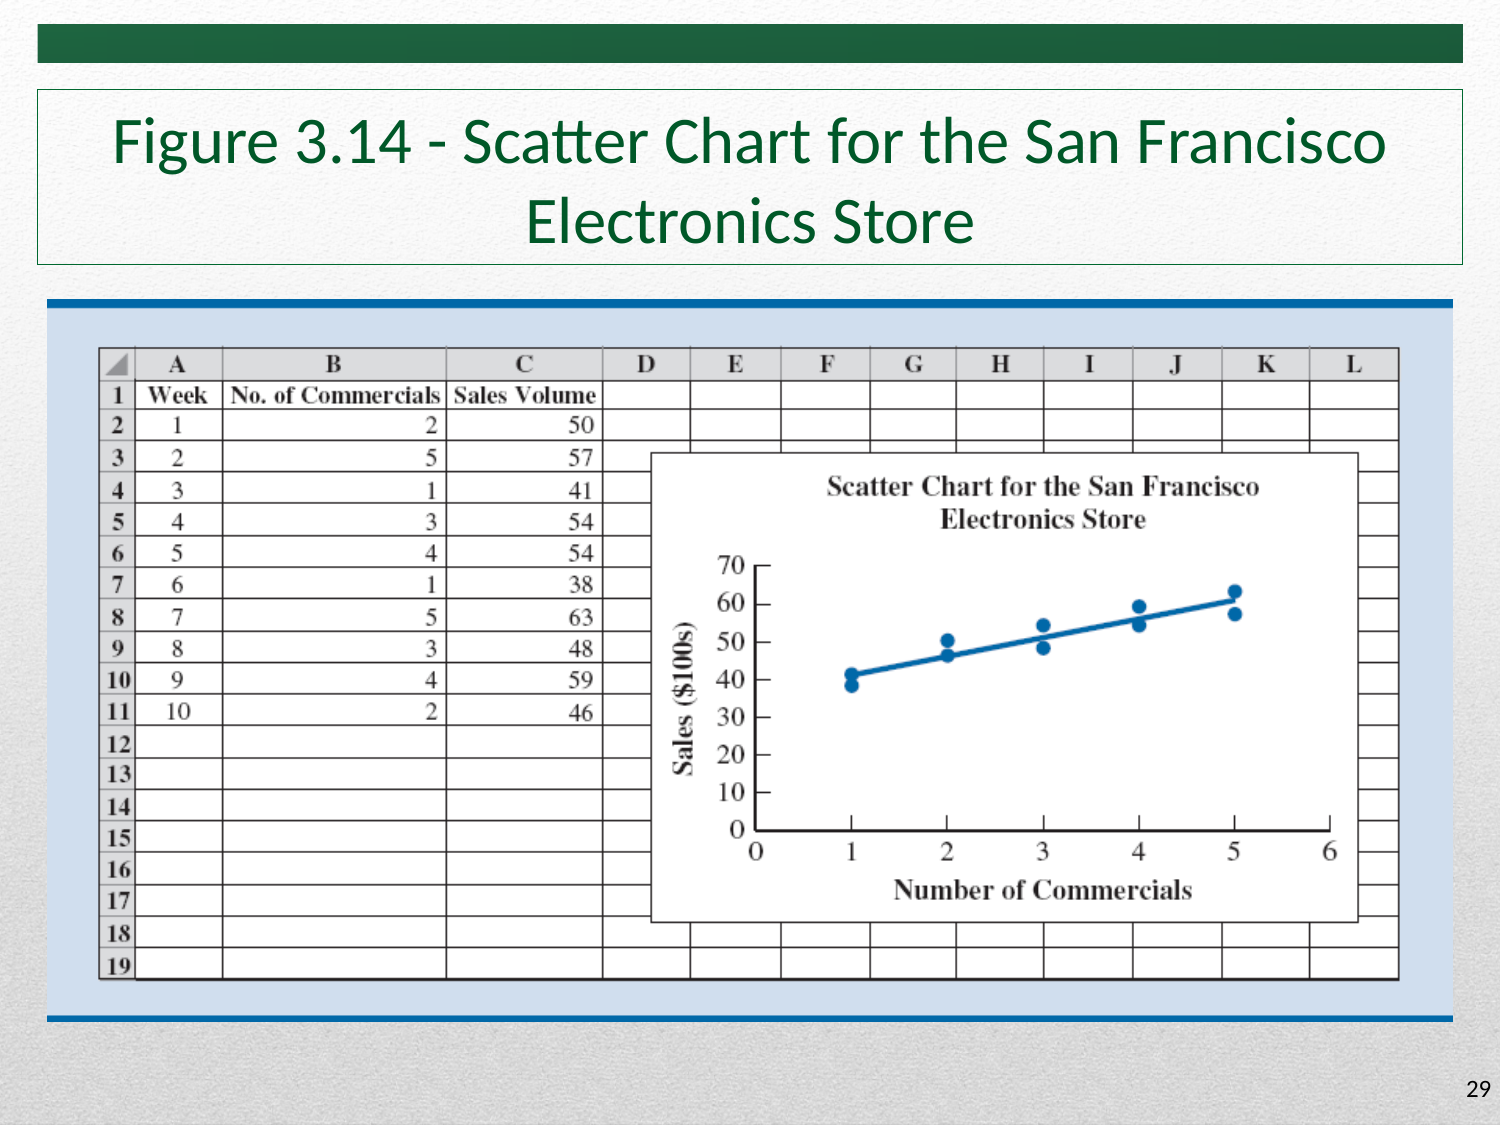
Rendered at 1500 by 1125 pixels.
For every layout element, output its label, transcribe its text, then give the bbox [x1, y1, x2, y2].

picture [37, 24, 1463, 63]
picture [46, 299, 1454, 1023]
slide_number 29 [1381, 1065, 1500, 1125]
title Figure 3.14 - Scatter Chart for the San Francisco Electronics Store [37, 89, 1463, 265]
